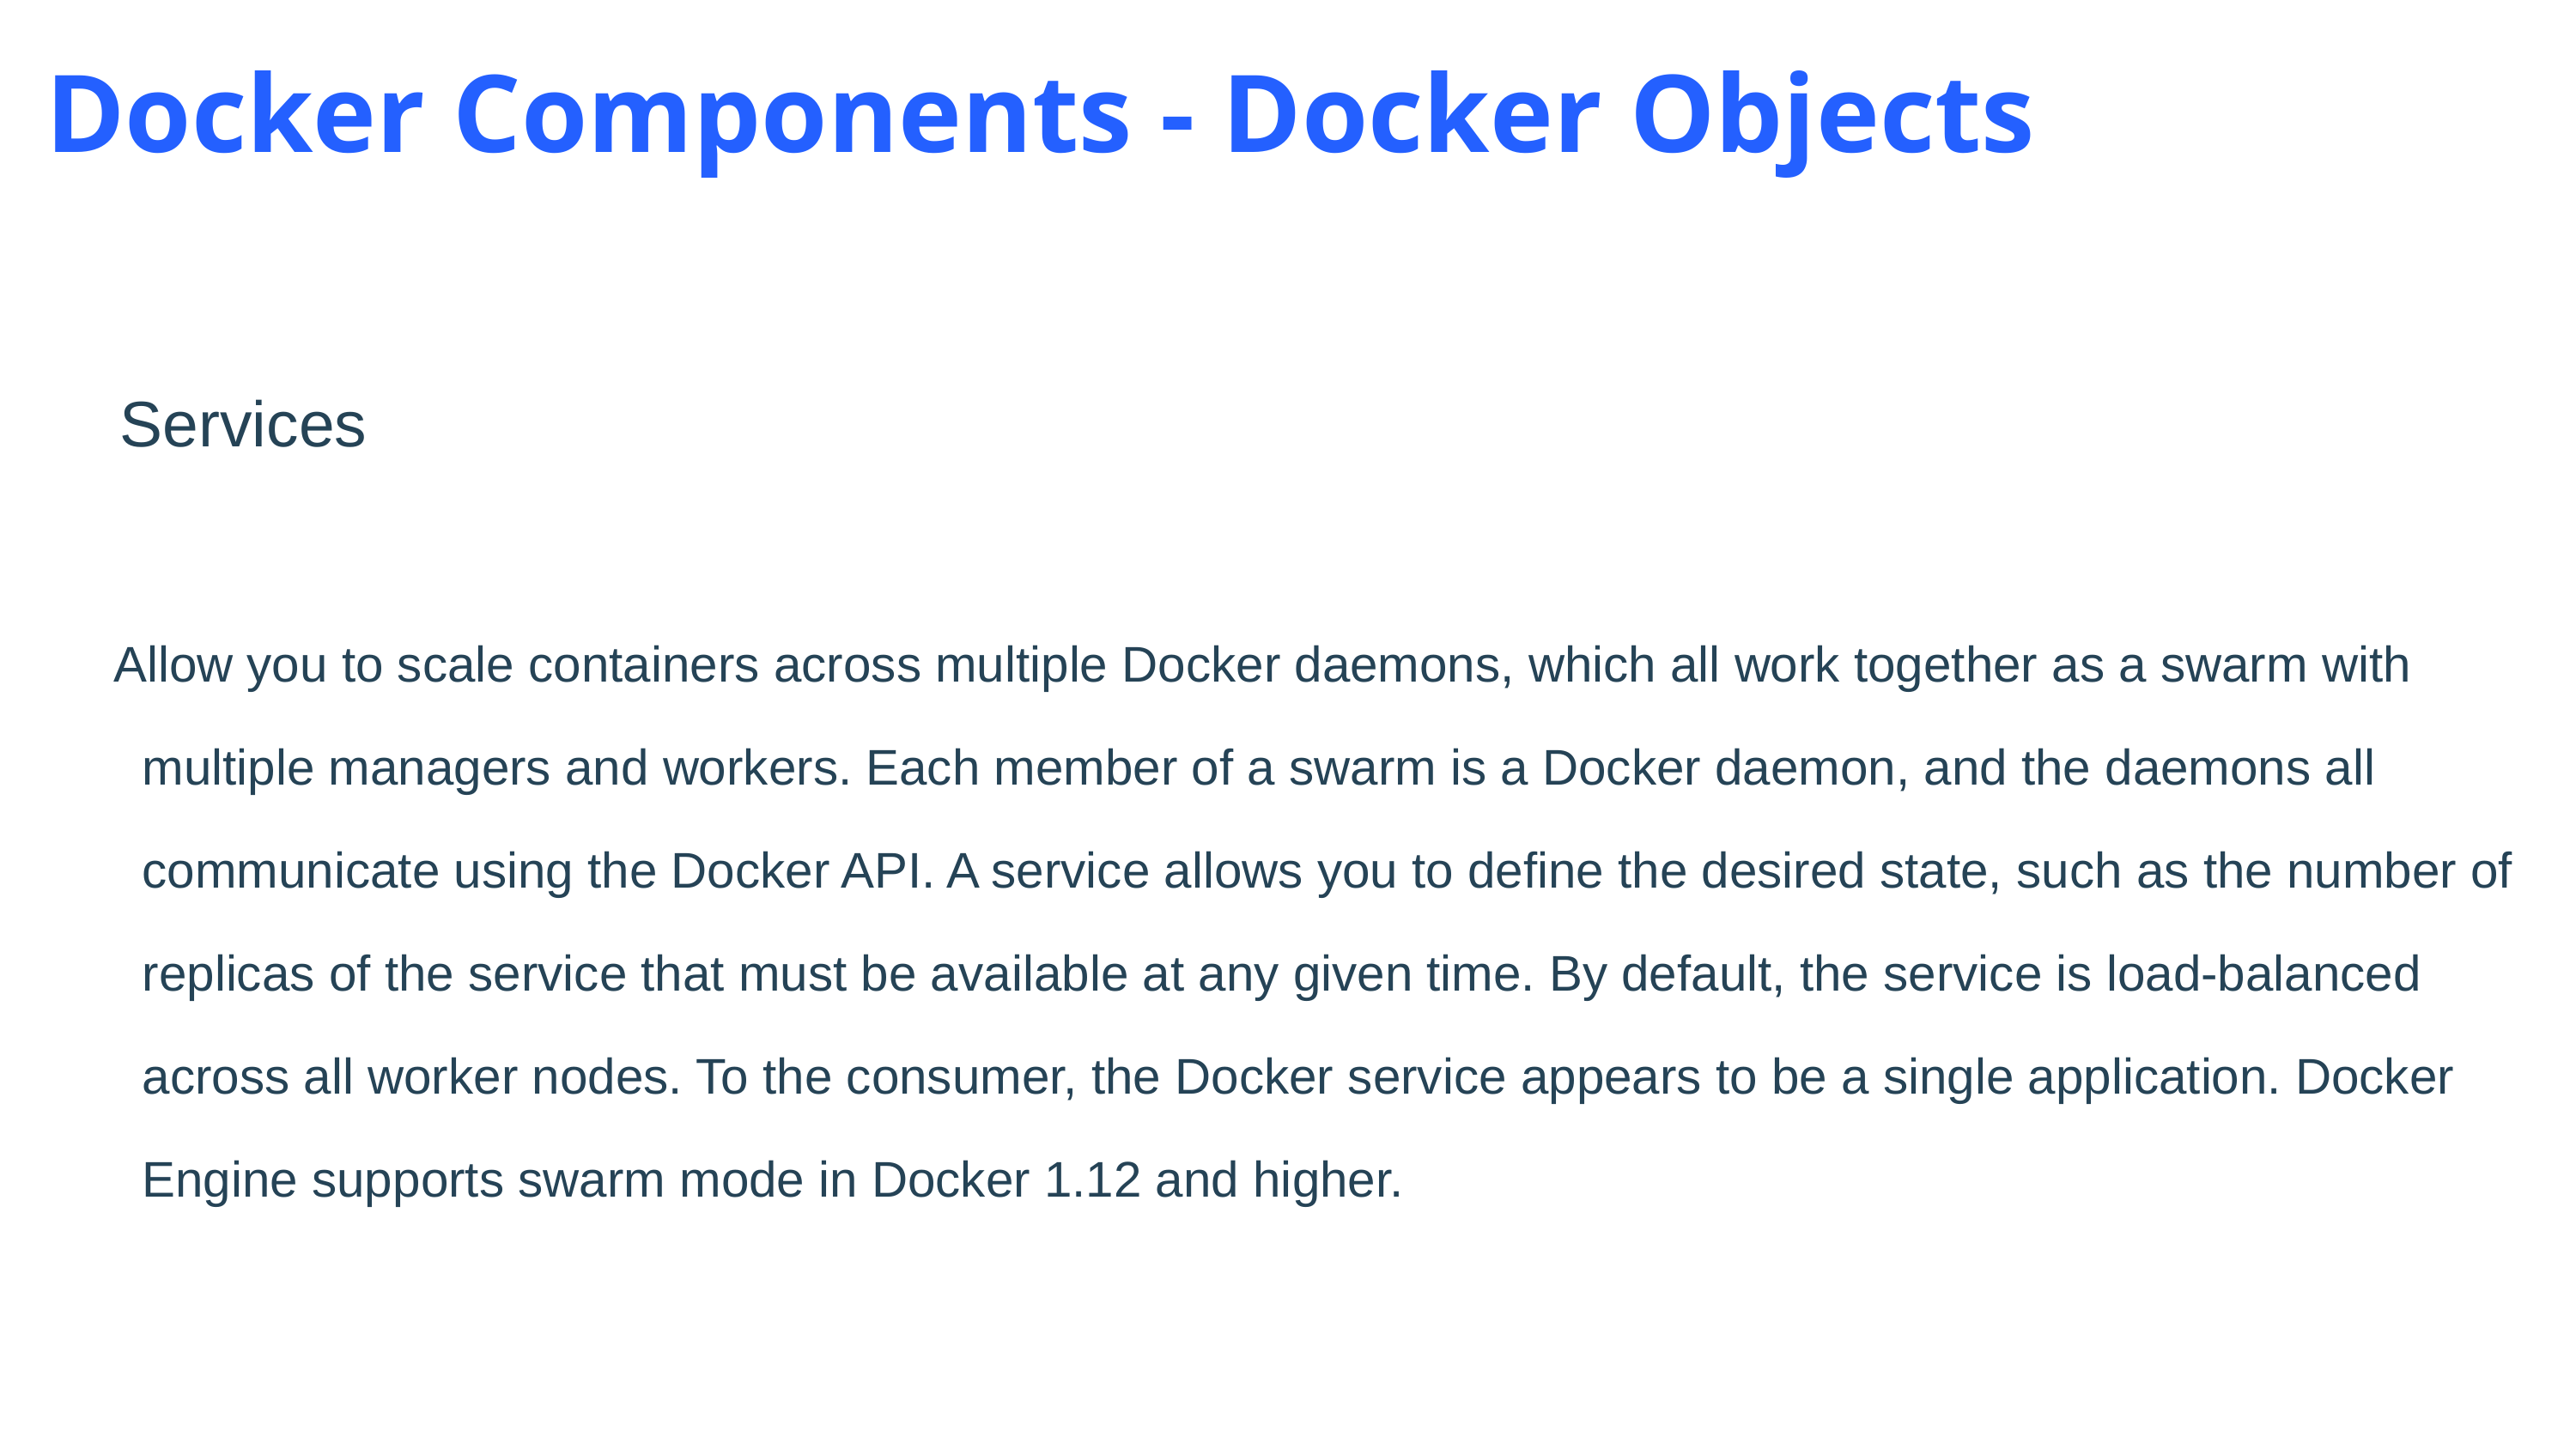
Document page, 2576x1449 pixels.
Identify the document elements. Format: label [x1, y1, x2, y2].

text_box [119, 375, 729, 470]
text_box [45, 30, 2043, 202]
text_box [57, 411, 2519, 1313]
